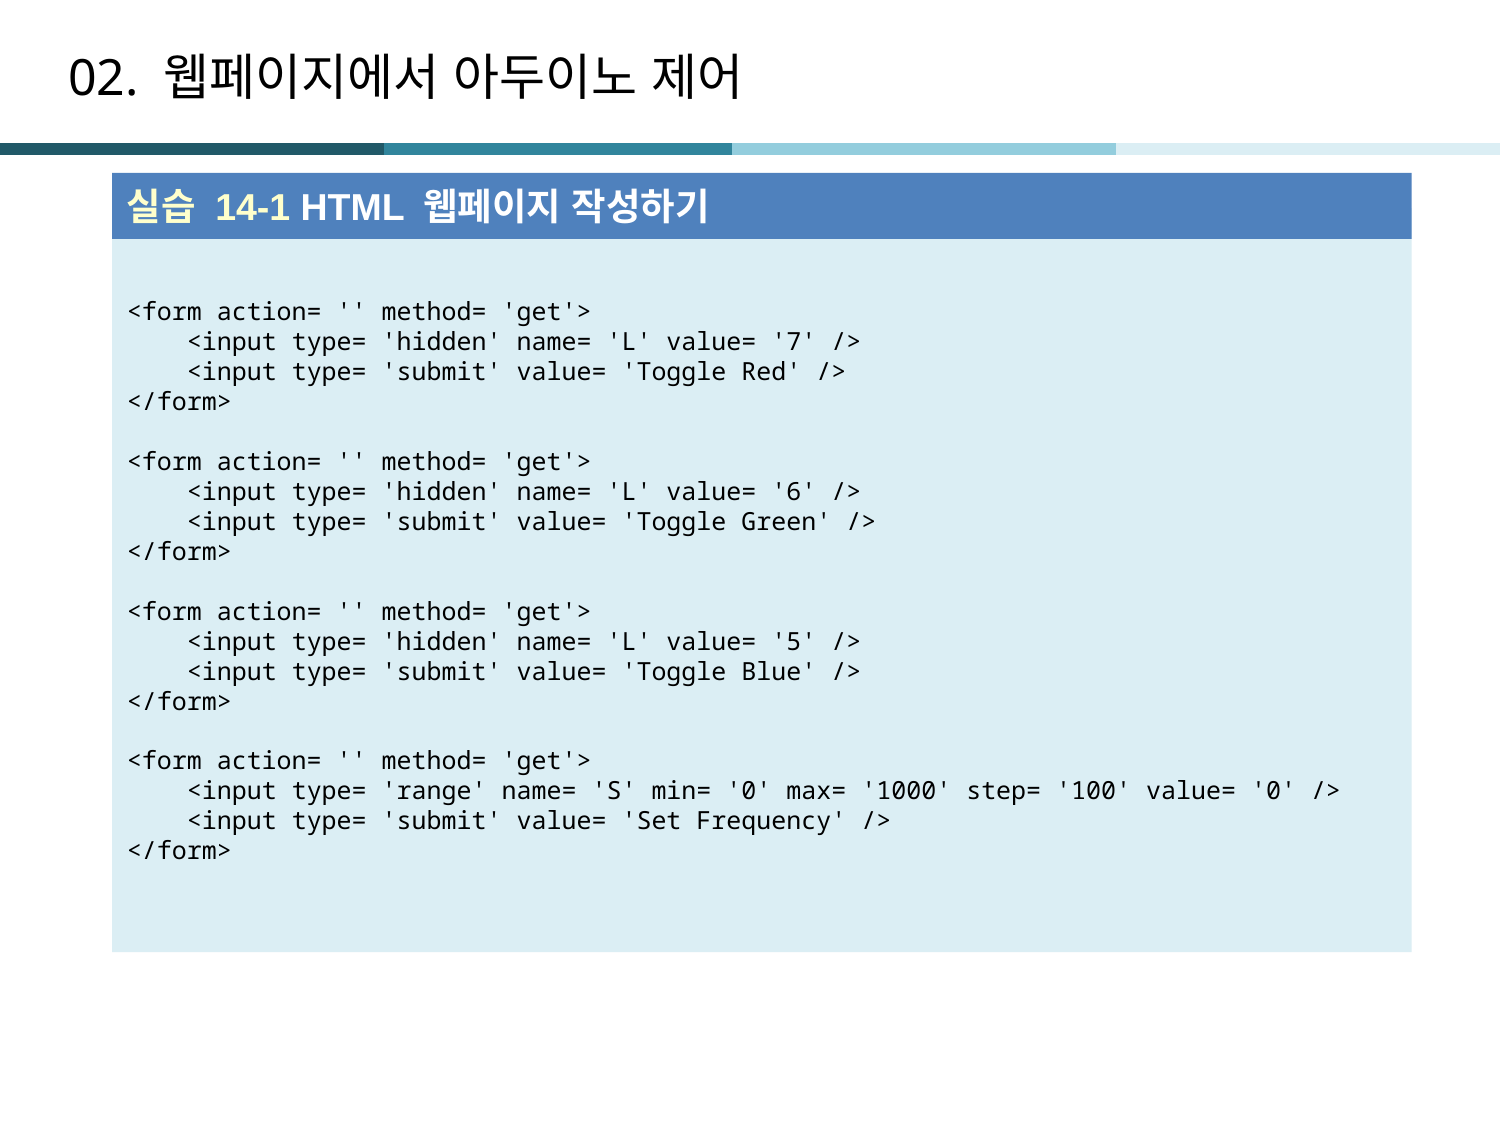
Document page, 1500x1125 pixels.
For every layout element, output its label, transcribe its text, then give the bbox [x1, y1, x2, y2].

text_box <form action= '' method= 'get'> <input type= 'hidden' name= 'L' value= '7' /> <input type= 'submit' value= 'Toggle Red' /> </form> <form action= '' method= 'get'> <input type= 'hidden' name= 'L' value= '6' /> <input type= 'submit' value= 'Toggle Green' /> </form> <form action= '' method= 'get'> <input type= 'hidden' name= 'L' value= '5' /> <input type= 'submit' value= 'Toggle Blue' /> </form> <form action= '' method= 'get'> <input type= 'range' name= 'S' min= '0' max= '1000' step= '100' value= '0' /> <input type= 'submit' value= 'Set Frequency' /> </form> [112, 239, 1412, 953]
title 02. 웹페이지에서 아두이노 제어 [53, 30, 1459, 121]
text_box 실습 14-1 HTML 웹페이지 작성하기 [112, 172, 1412, 239]
